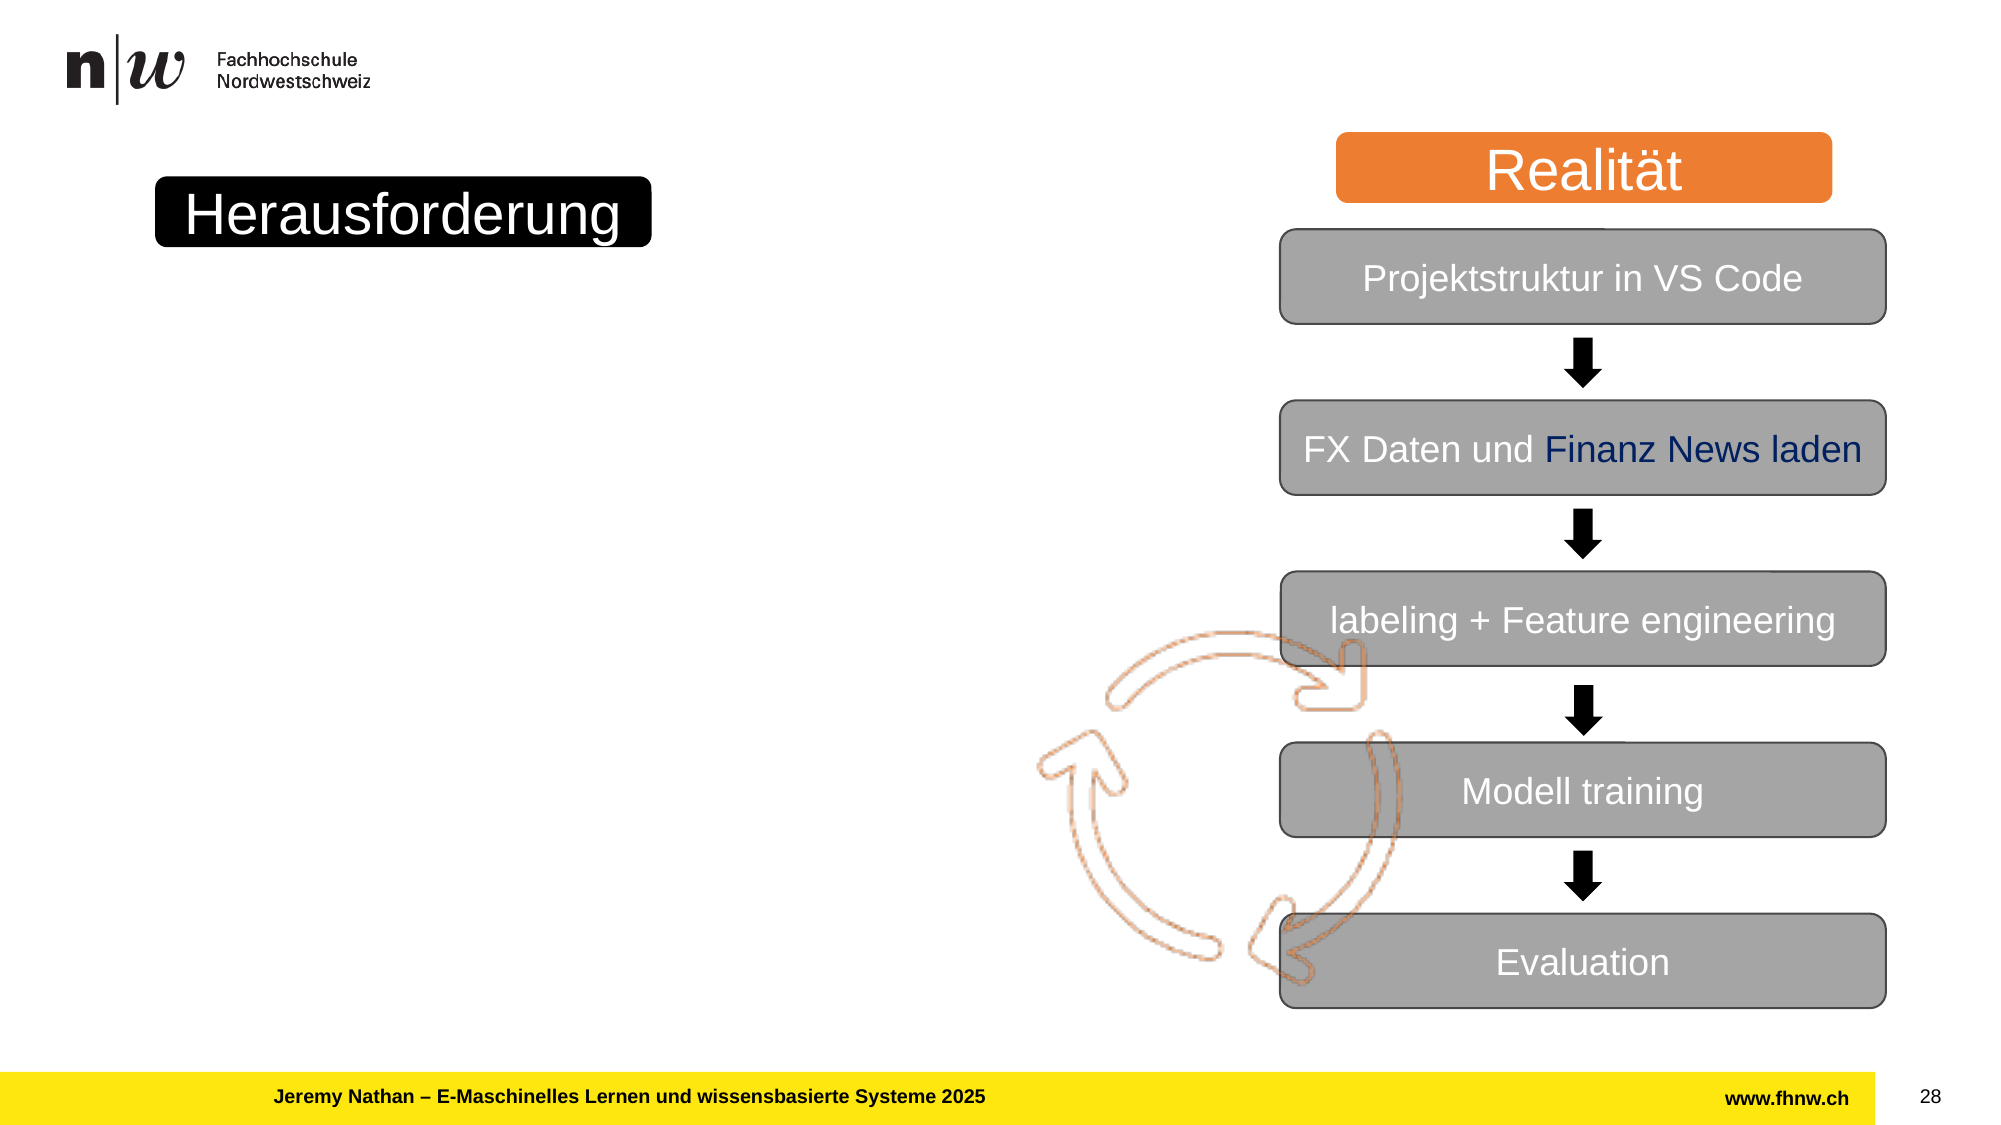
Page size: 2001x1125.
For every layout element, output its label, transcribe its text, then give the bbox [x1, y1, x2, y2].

picture [964, 539, 1491, 1066]
slide_number 28 [1880, 1086, 1942, 1110]
text_box labeling + Feature engineering [1491, 570, 1887, 667]
text_box [1561, 684, 1606, 738]
text_box Realität [1334, 131, 1834, 205]
text_box Evaluation [1491, 912, 1887, 1010]
text_box [1561, 507, 1605, 561]
text_box [1561, 336, 1605, 390]
text_box Projektstruktur in VS Code [1278, 228, 1887, 325]
text_box [1561, 849, 1605, 903]
footer Jeremy Nathan – E-Maschinelles Lernen und wissensbasierte Systeme 2025 [273, 1086, 1603, 1110]
text_box Modell training [1491, 741, 1887, 839]
text_box FX Daten und Finanz News laden [1278, 399, 1887, 496]
picture [67, 34, 370, 105]
text_box Herausforderung [155, 176, 652, 248]
